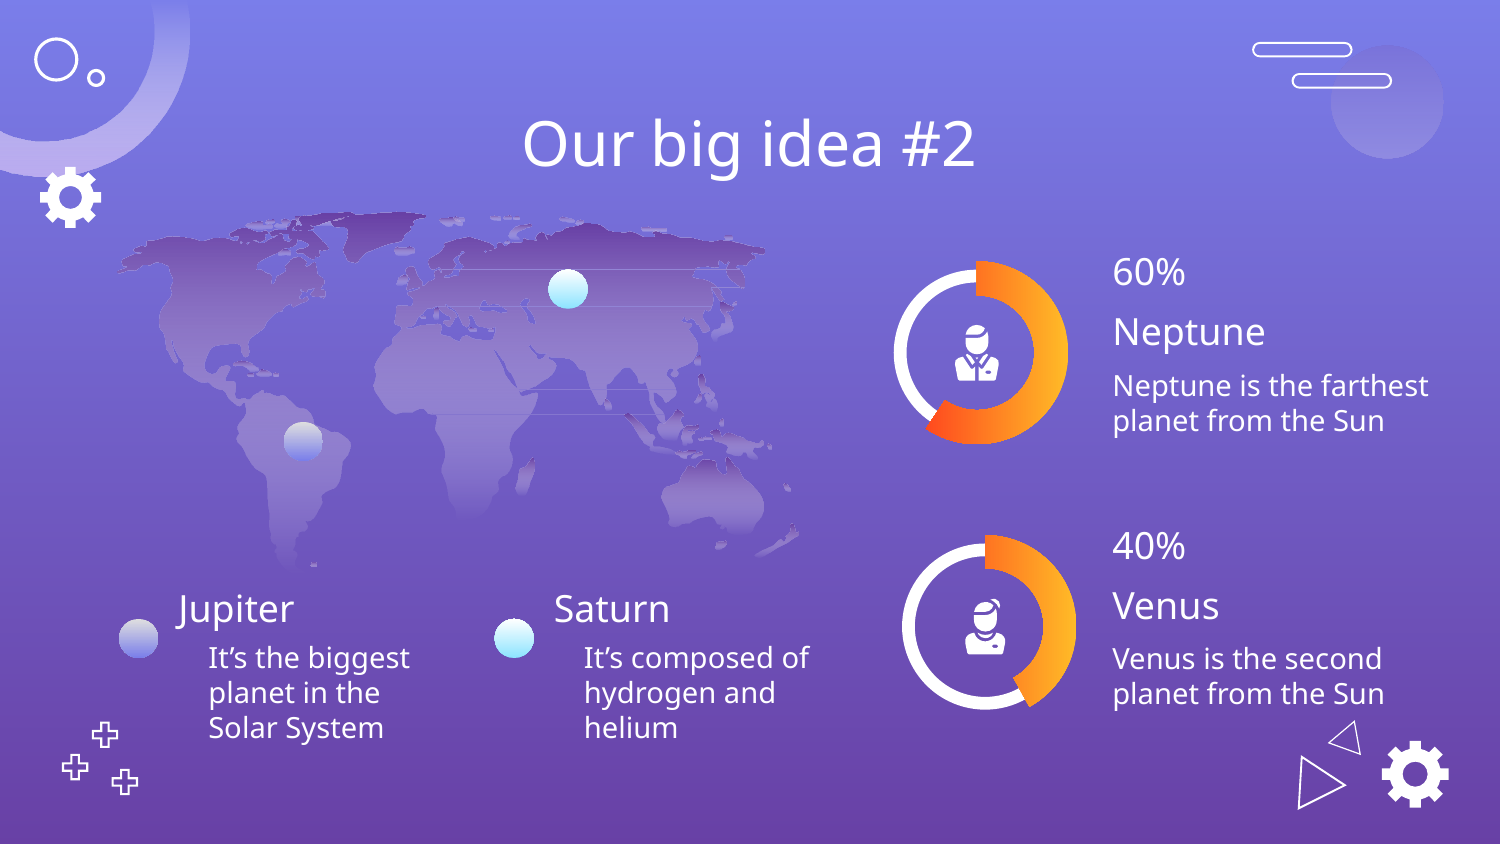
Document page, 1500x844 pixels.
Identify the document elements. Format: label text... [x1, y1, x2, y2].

text_box Jupiter [163, 583, 411, 646]
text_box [116, 211, 799, 575]
text_box Saturn [538, 583, 786, 646]
text_box It’s the biggest planet in the Solar System [163, 624, 490, 707]
subtitle Neptune is the farthest planet from the Sun [1097, 351, 1447, 445]
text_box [954, 324, 1000, 381]
text_box [119, 618, 159, 658]
title Our big idea #2 [118, 88, 1382, 167]
text_box [902, 543, 1025, 710]
subtitle Venus is the second planet from the Sun [1097, 625, 1447, 718]
text_box [985, 535, 1077, 707]
text_box [893, 269, 976, 422]
text_box It’s composed of hydrogen and helium [538, 624, 865, 707]
text_box 60% [1097, 235, 1259, 293]
subtitle Venus [1097, 566, 1423, 646]
text_box [494, 618, 534, 658]
text_box [925, 261, 1069, 445]
subtitle Neptune [1097, 293, 1423, 372]
text_box [1327, 720, 1361, 756]
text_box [964, 598, 1007, 655]
text_box 40% [1097, 509, 1259, 566]
